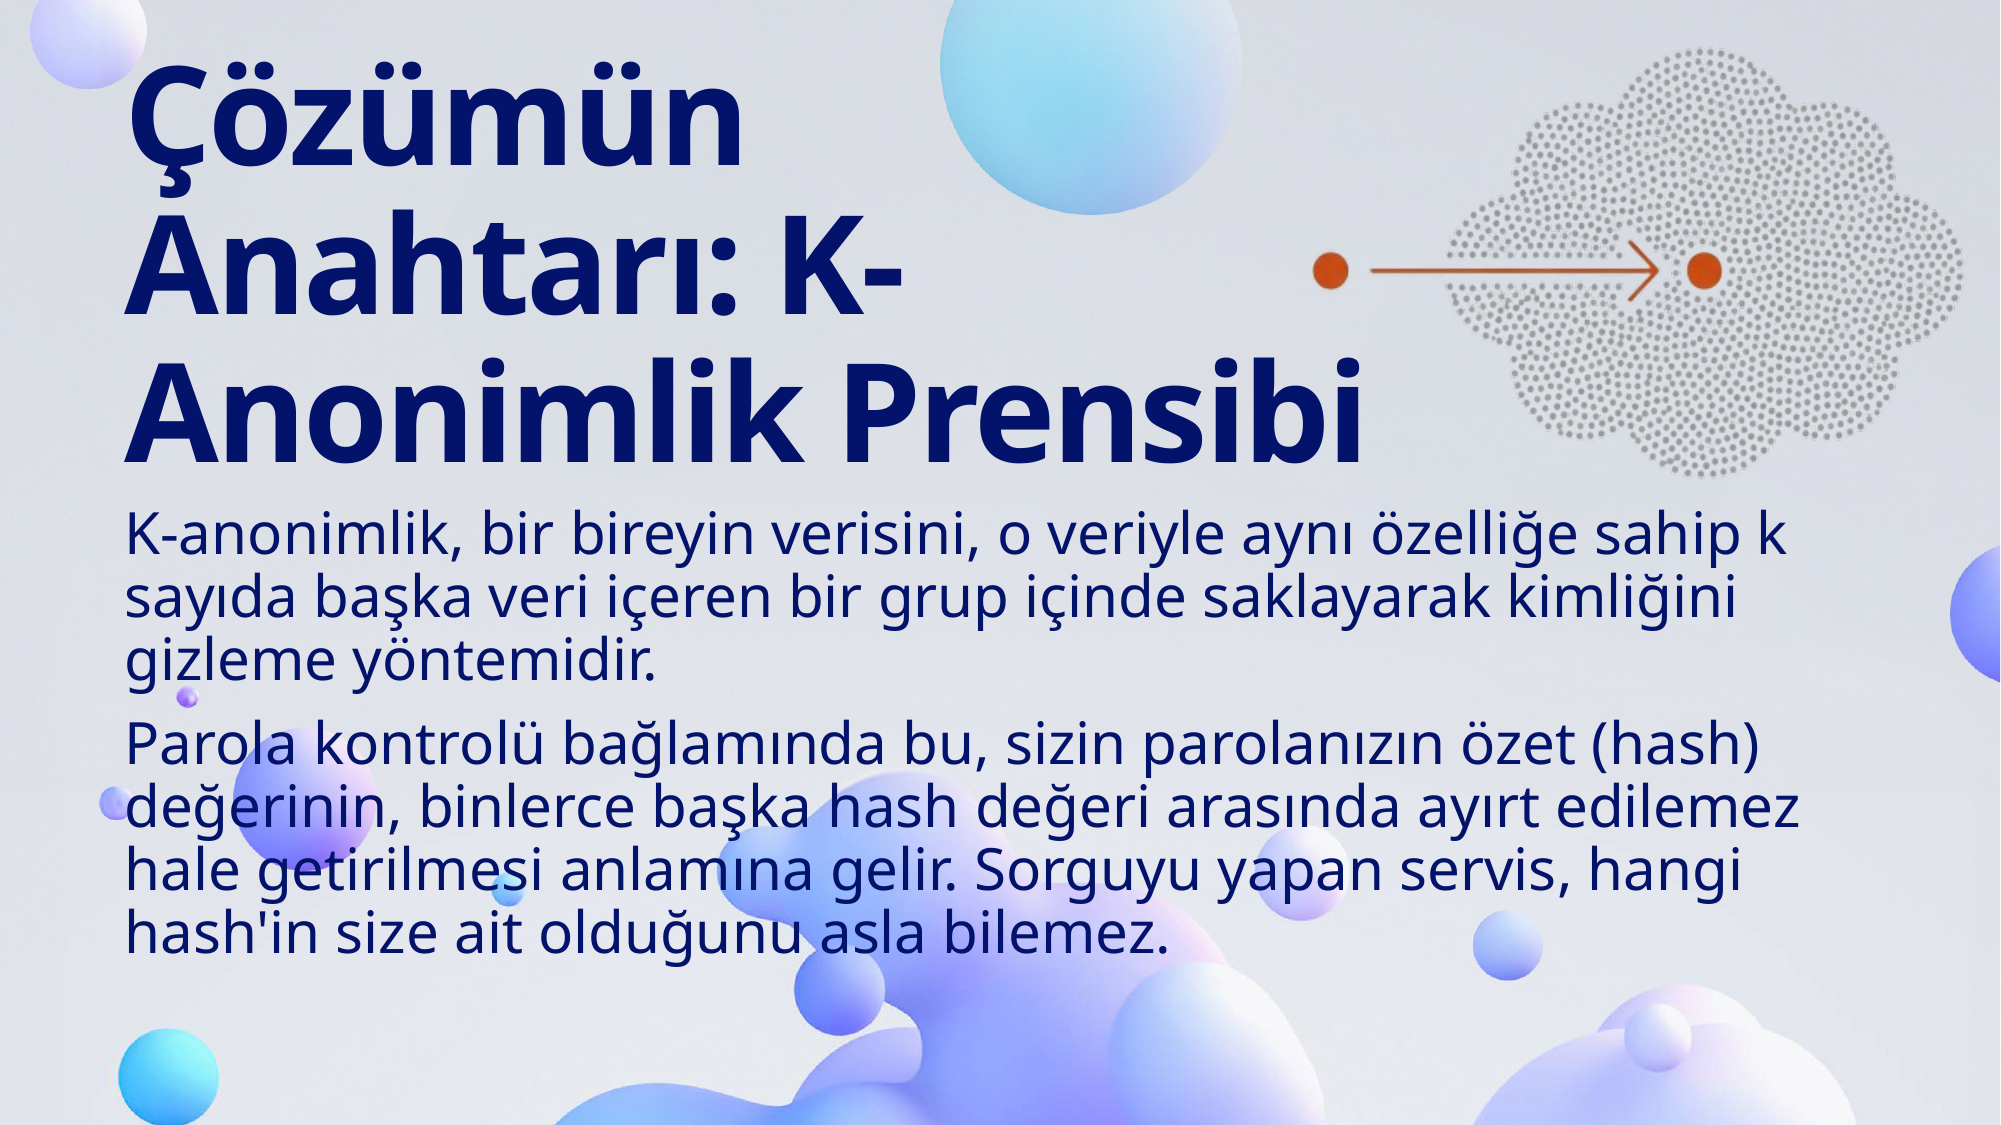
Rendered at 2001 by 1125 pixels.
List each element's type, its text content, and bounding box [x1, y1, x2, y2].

title Çözümün Anahtarı: K-Anonimlik Prensibi [109, 207, 1269, 496]
picture [0, 0, 2001, 1125]
subtitle K-anonimlik, bir bireyin verisini, o veriyle aynı özelliğe sahip k sayıda başka veri içeren bir grup içinde saklayarak kimliğini gizleme yöntemidir. Parola kontrolü bağlamında bu, sizin parolanızın özet (hash) değerinin, binlerce başka hash değeri arasında ayırt edilemez hale getirilmesi anlamına gelir. Sorguyu yapan servis, hangi hash'in size ait olduğunu asla bilemez. [109, 496, 1891, 1125]
